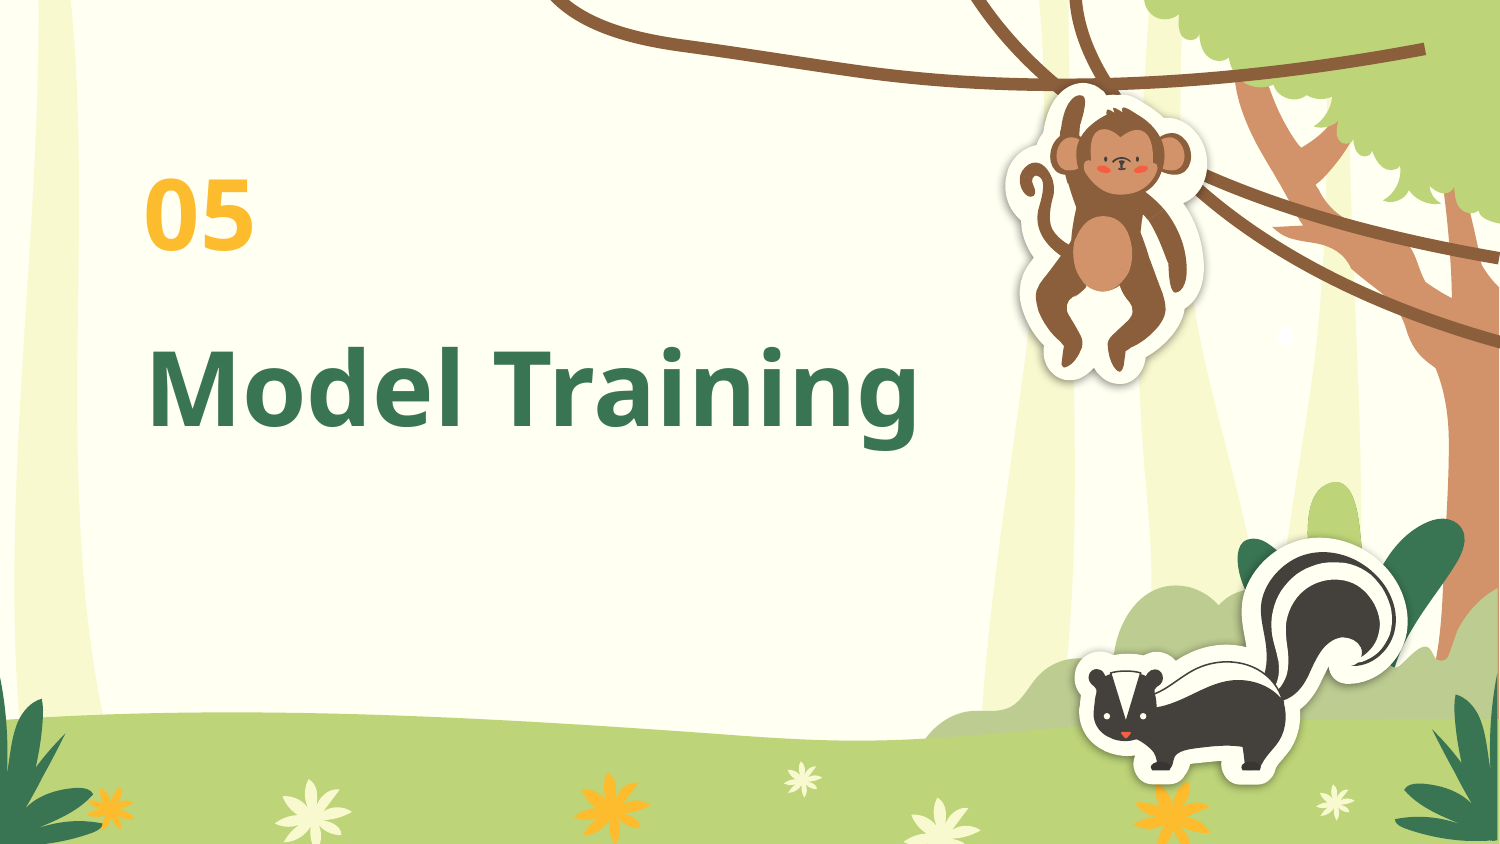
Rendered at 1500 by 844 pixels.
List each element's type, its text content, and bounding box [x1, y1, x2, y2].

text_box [1004, 82, 1208, 385]
text_box 05 [128, 135, 400, 287]
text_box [1074, 537, 1408, 785]
title Model Training [128, 213, 1046, 463]
text_box [0, 677, 103, 844]
